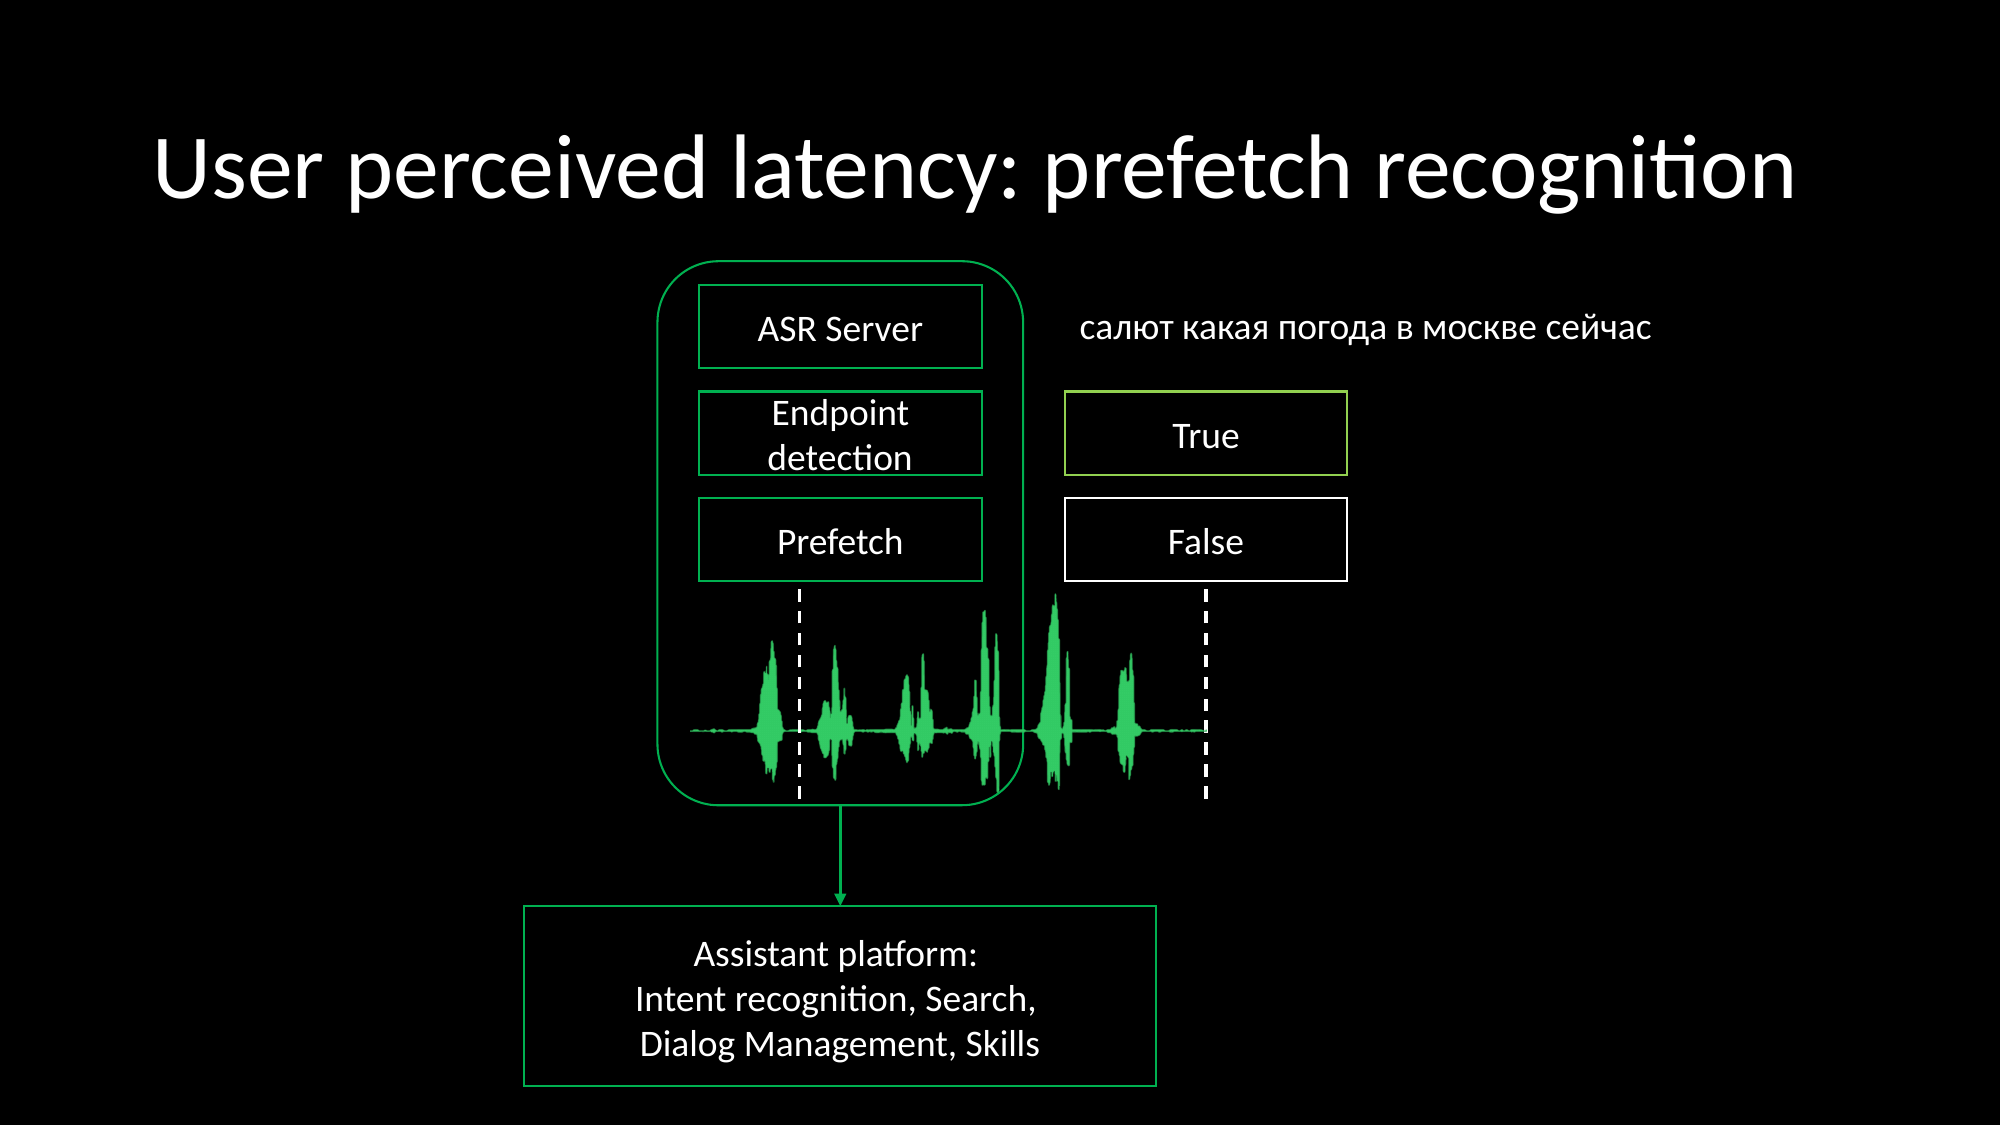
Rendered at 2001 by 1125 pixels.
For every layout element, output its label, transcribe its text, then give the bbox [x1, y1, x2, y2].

text_box False [1064, 498, 1348, 582]
text_box User perceived latency: prefetch recognition [137, 59, 1863, 278]
text_box Assistant platform: Intent recognition, Search, Dialog Management, Skills [524, 906, 1157, 1087]
picture [689, 585, 798, 799]
text_box [657, 261, 1024, 795]
text_box Endpoint detection [698, 391, 982, 475]
picture [800, 585, 1207, 799]
text_box ASR Server [698, 284, 982, 368]
text_box салют какая погода в москве сейчас [1064, 283, 1686, 367]
text_box True [1064, 391, 1348, 475]
text_box Prefetch [698, 498, 982, 582]
